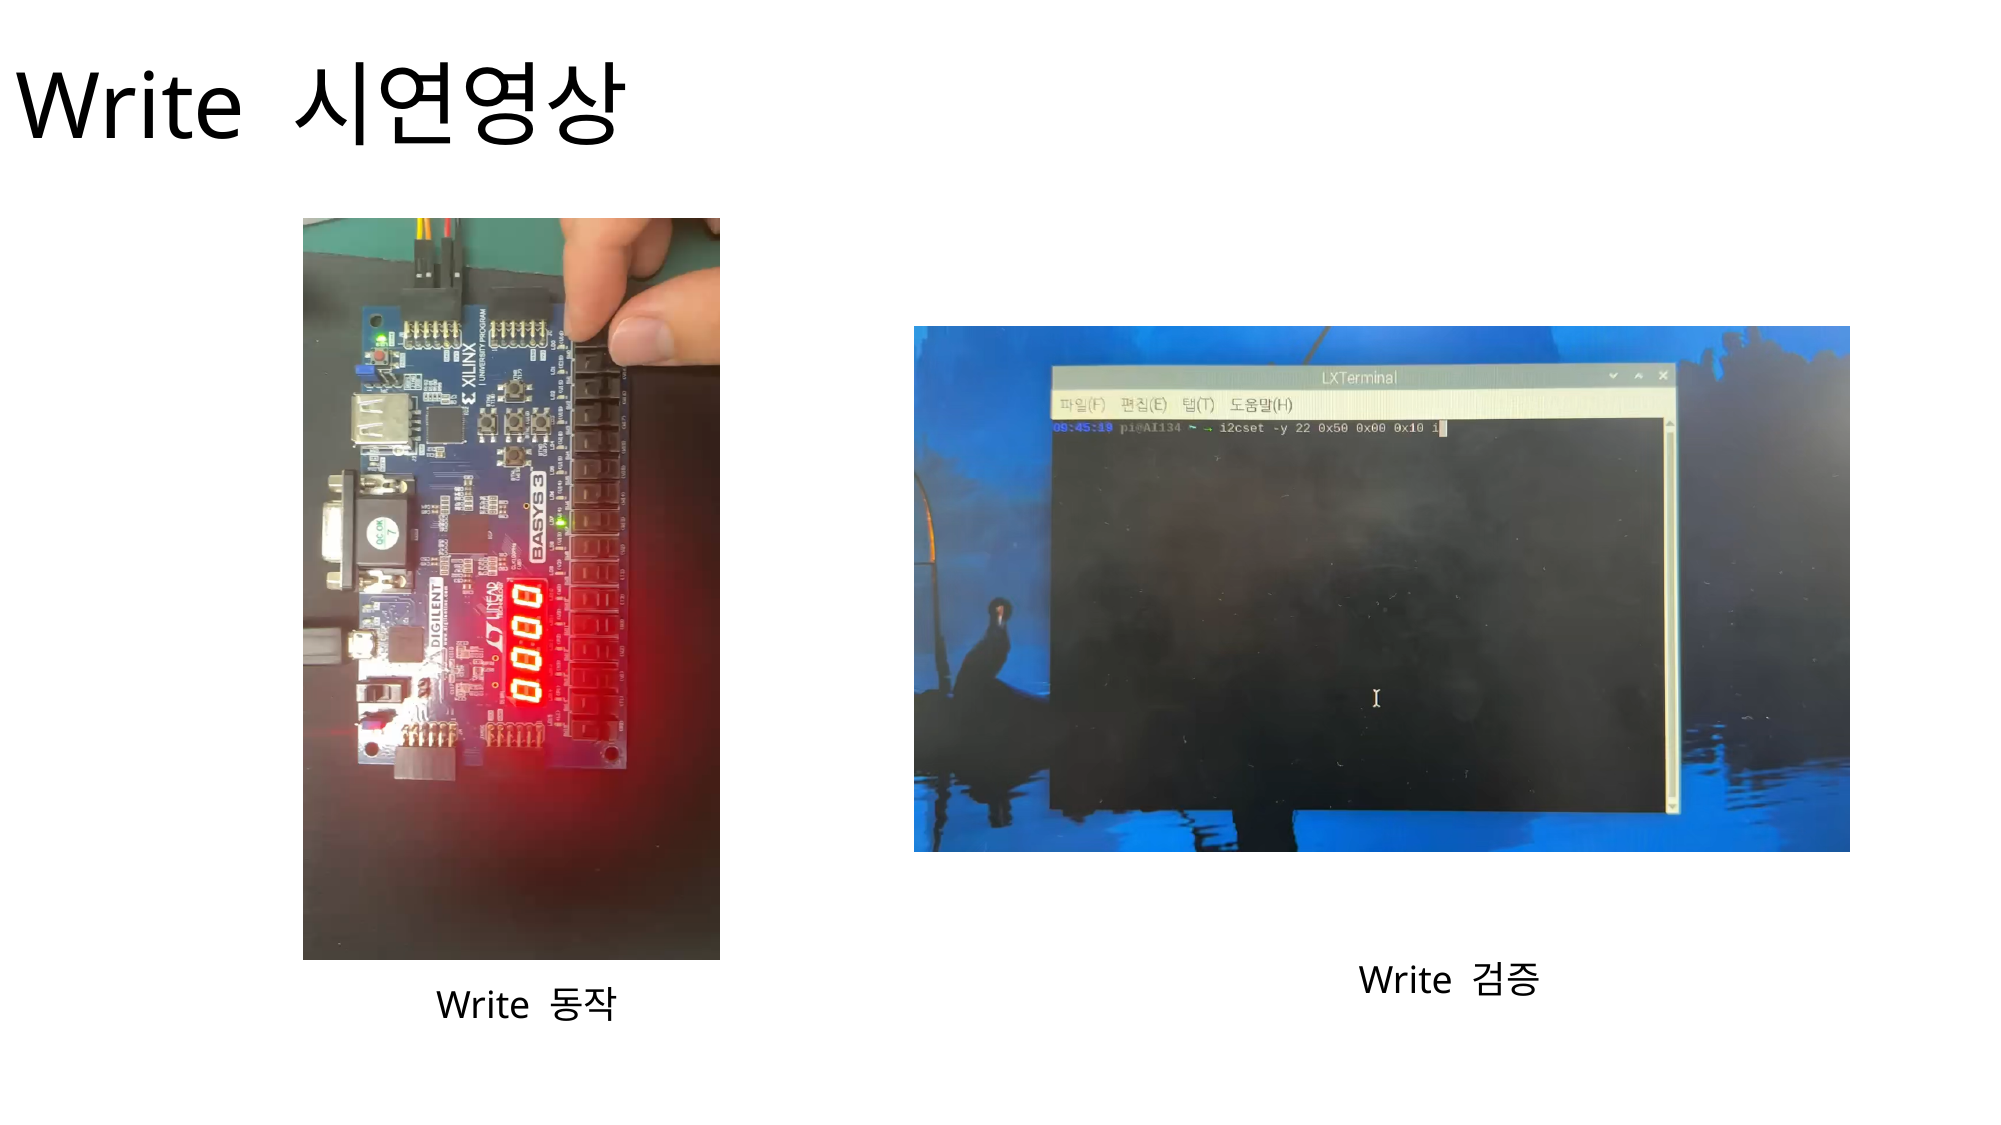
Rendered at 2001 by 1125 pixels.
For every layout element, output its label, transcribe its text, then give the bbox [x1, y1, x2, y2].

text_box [303, 217, 721, 960]
text_box Write 검증 [1343, 944, 1595, 1028]
text_box Write 동작 [420, 969, 673, 1053]
title Write 시연영상 [0, 0, 1725, 218]
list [913, 325, 1850, 853]
